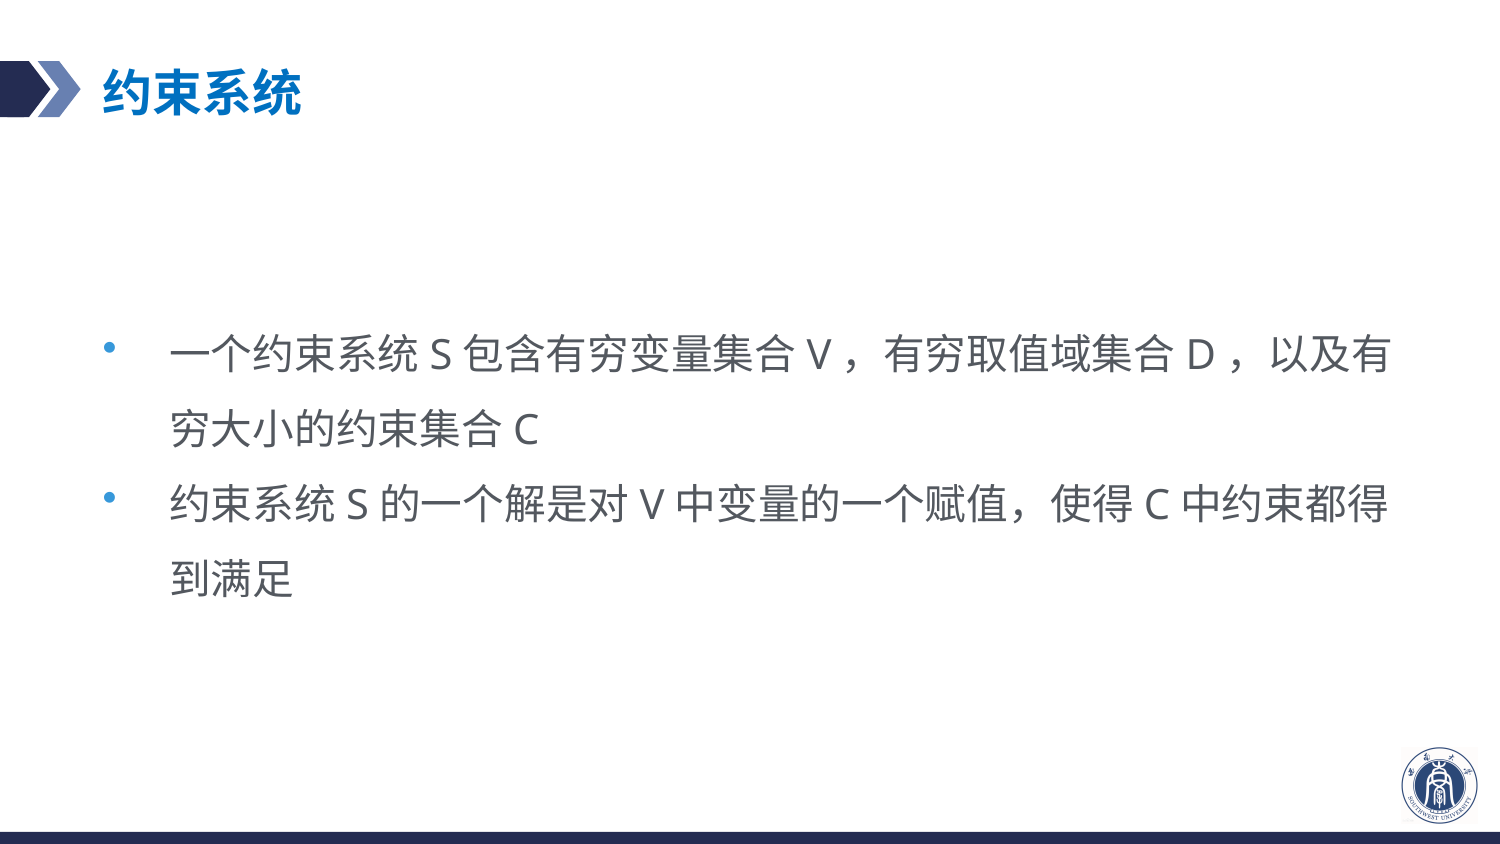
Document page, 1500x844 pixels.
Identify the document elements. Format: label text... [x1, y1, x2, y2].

text_box 一个约束系统S包含有穷变量集合V，有穷取值域集合D，以及有穷大小的约束集合C 约束系统S的一个解是对V中变量的一个赋值，使得C中约束都得到满足 [94, 294, 1421, 611]
picture [1401, 747, 1478, 824]
title 约束系统 [87, 51, 1426, 138]
